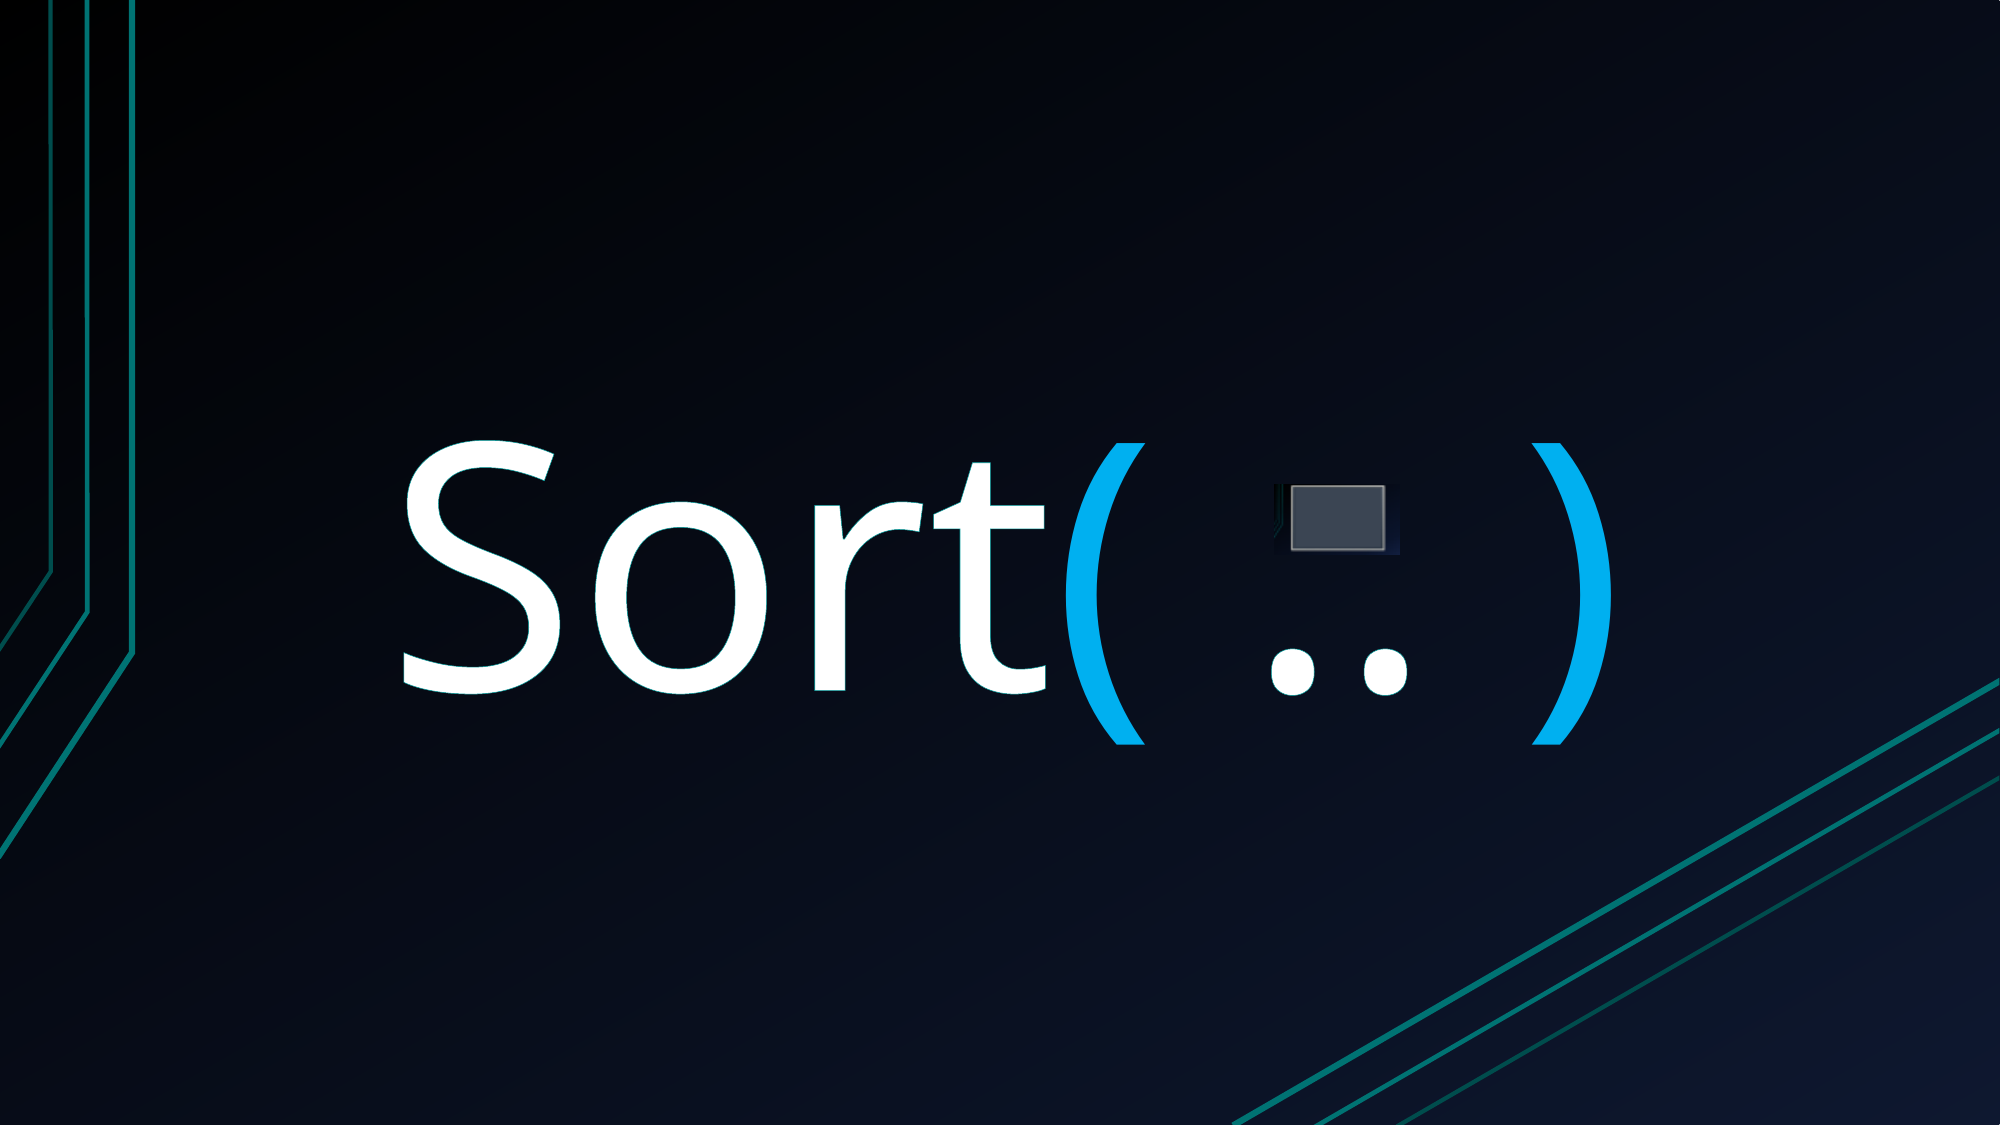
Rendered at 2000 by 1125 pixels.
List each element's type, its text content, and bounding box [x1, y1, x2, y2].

text_box Sort( .. ) [371, 337, 1641, 768]
picture [1274, 484, 1400, 555]
